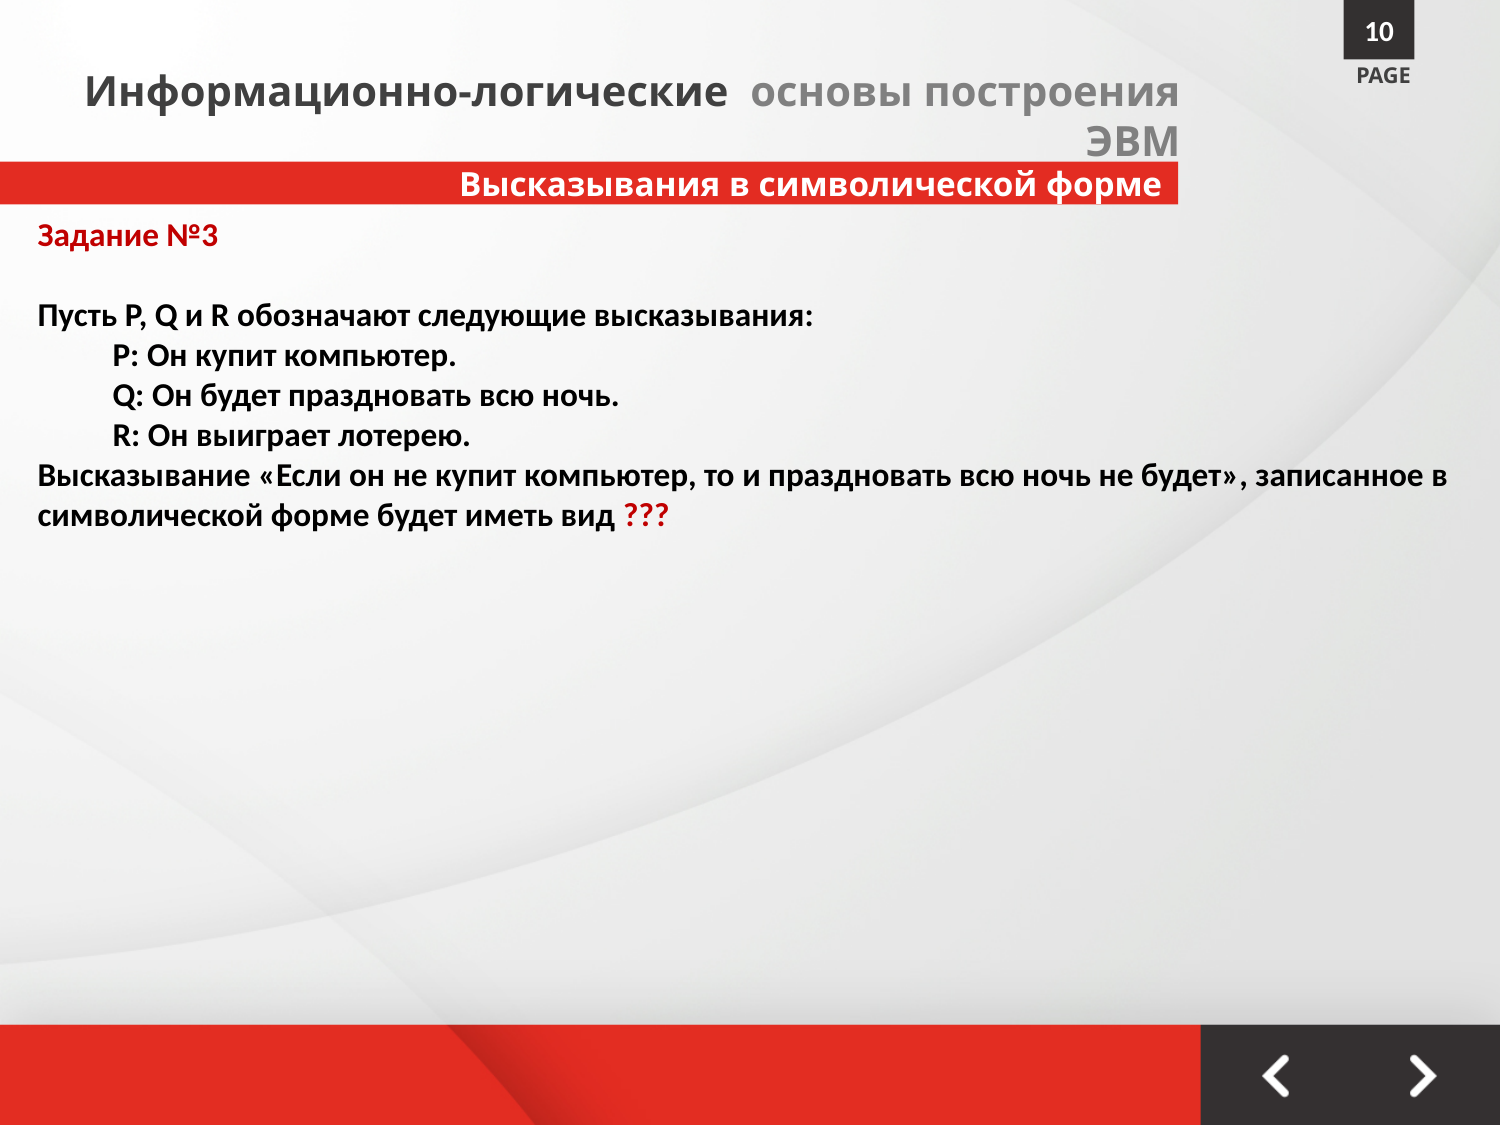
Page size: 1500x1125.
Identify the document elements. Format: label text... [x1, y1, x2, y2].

text_box Информационно-логические основы построения ЭВМ [22, 57, 1196, 173]
text_box 10 [1342, 0, 1417, 61]
text_box PAGE [1341, 54, 1426, 96]
text_box Задание №3 Пусть P, Q и R обозначают следующие высказывания: P: Он купит компьютер. Q: Он будет праздновать всю ночь. R: Он выиграет лотерею. Высказывание «Если он не купит компьютер, то и праздновать всю ночь не будет», записанное в символической форме будет иметь вид ??? [22, 206, 1478, 581]
subtitle Высказывания в символической форме [0, 161, 1179, 205]
picture [0, 0, 1500, 1125]
